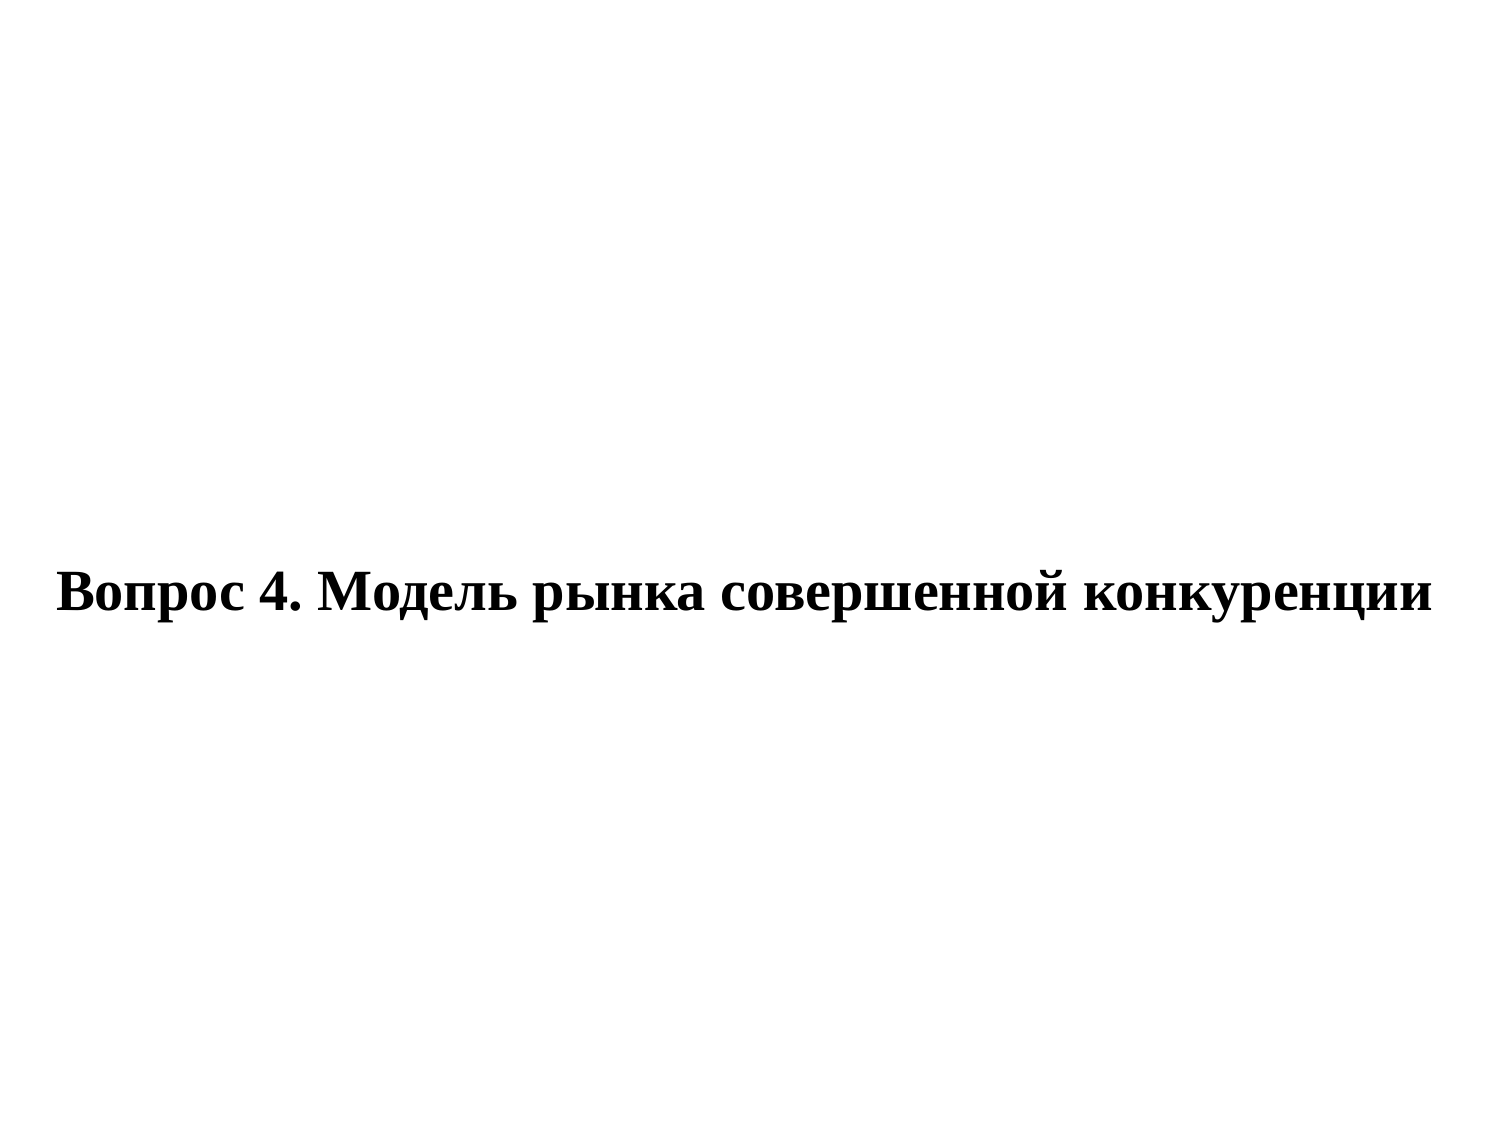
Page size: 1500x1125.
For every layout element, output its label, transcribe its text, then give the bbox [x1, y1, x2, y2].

text_box Вопрос 4. Модель рынка совершенной конкуренции [41, 509, 1459, 630]
